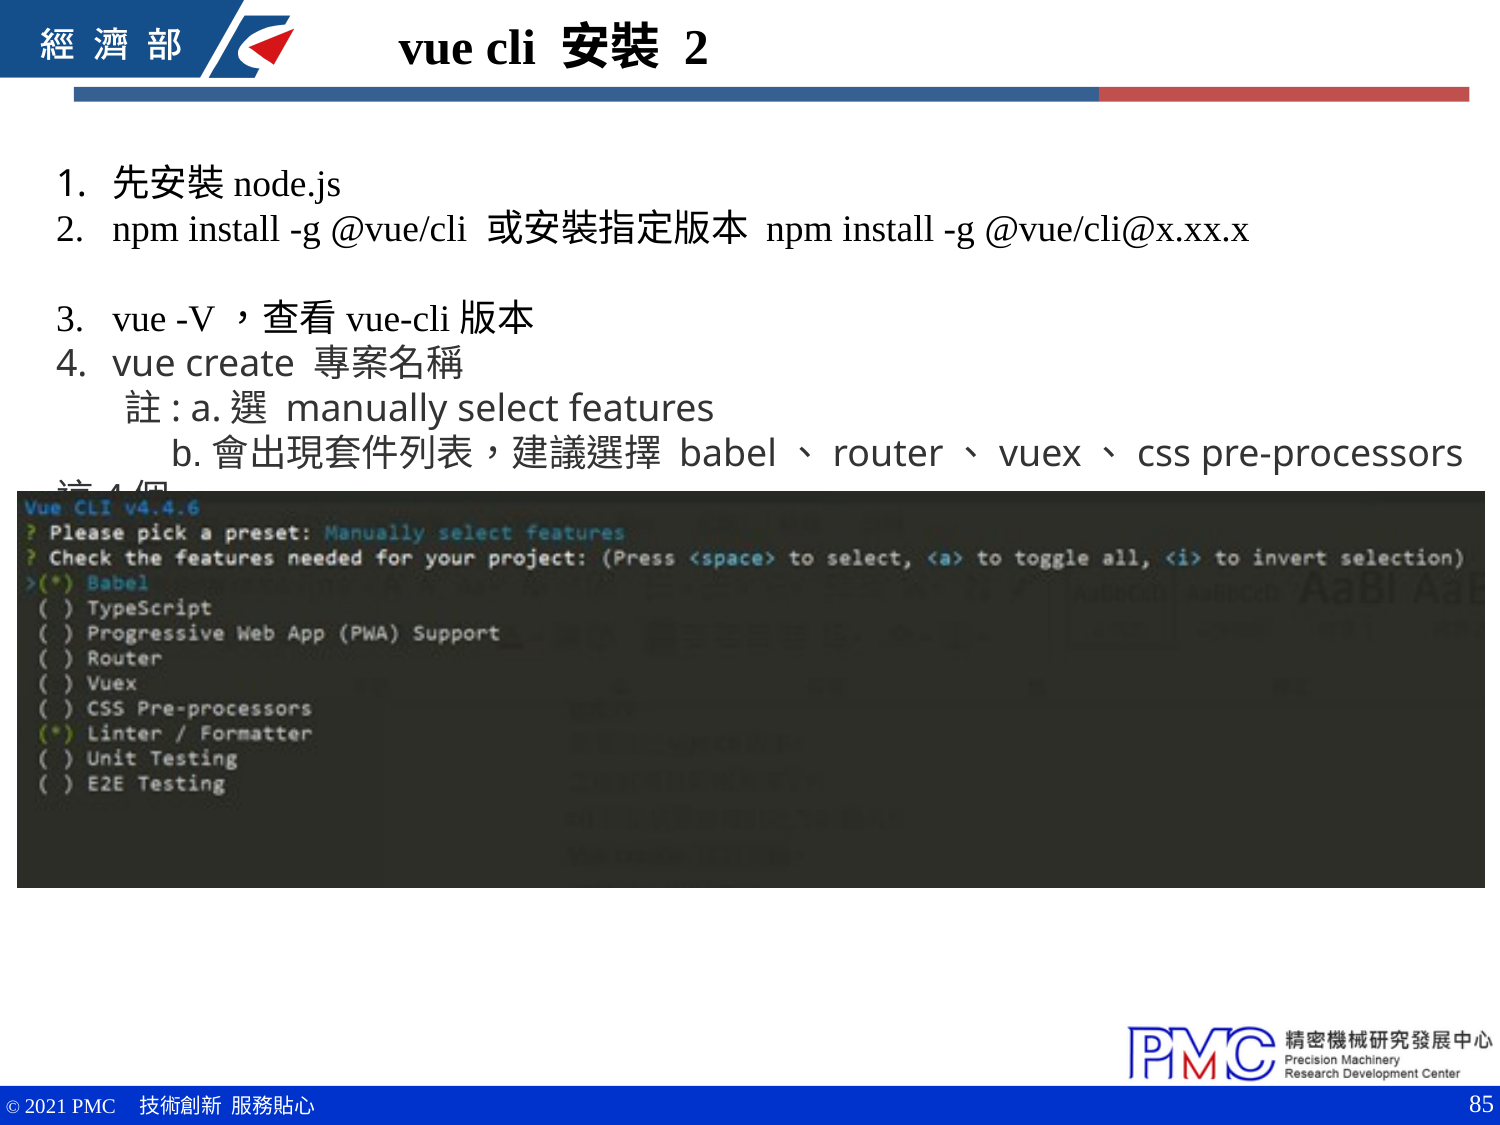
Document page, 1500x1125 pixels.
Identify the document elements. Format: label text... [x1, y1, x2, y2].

text_box vue cli 安裝 2 [383, 7, 1142, 82]
picture [17, 491, 1485, 888]
text_box 先安裝node.js npm install -g @vue/cli 或安裝指定版本 npm install -g @vue/cli@x.xx.x vue -V，查看vue-cli版本 vue create 專案名稱 註: a.選 manually select features b.會出現套件列表，建議選擇 babel、router、vuex、css pre-processors這4個 [41, 151, 1500, 571]
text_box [73, 86, 1470, 102]
picture [1126, 1024, 1493, 1083]
picture [0, 0, 294, 78]
slide_number 85 [1439, 1086, 1500, 1124]
